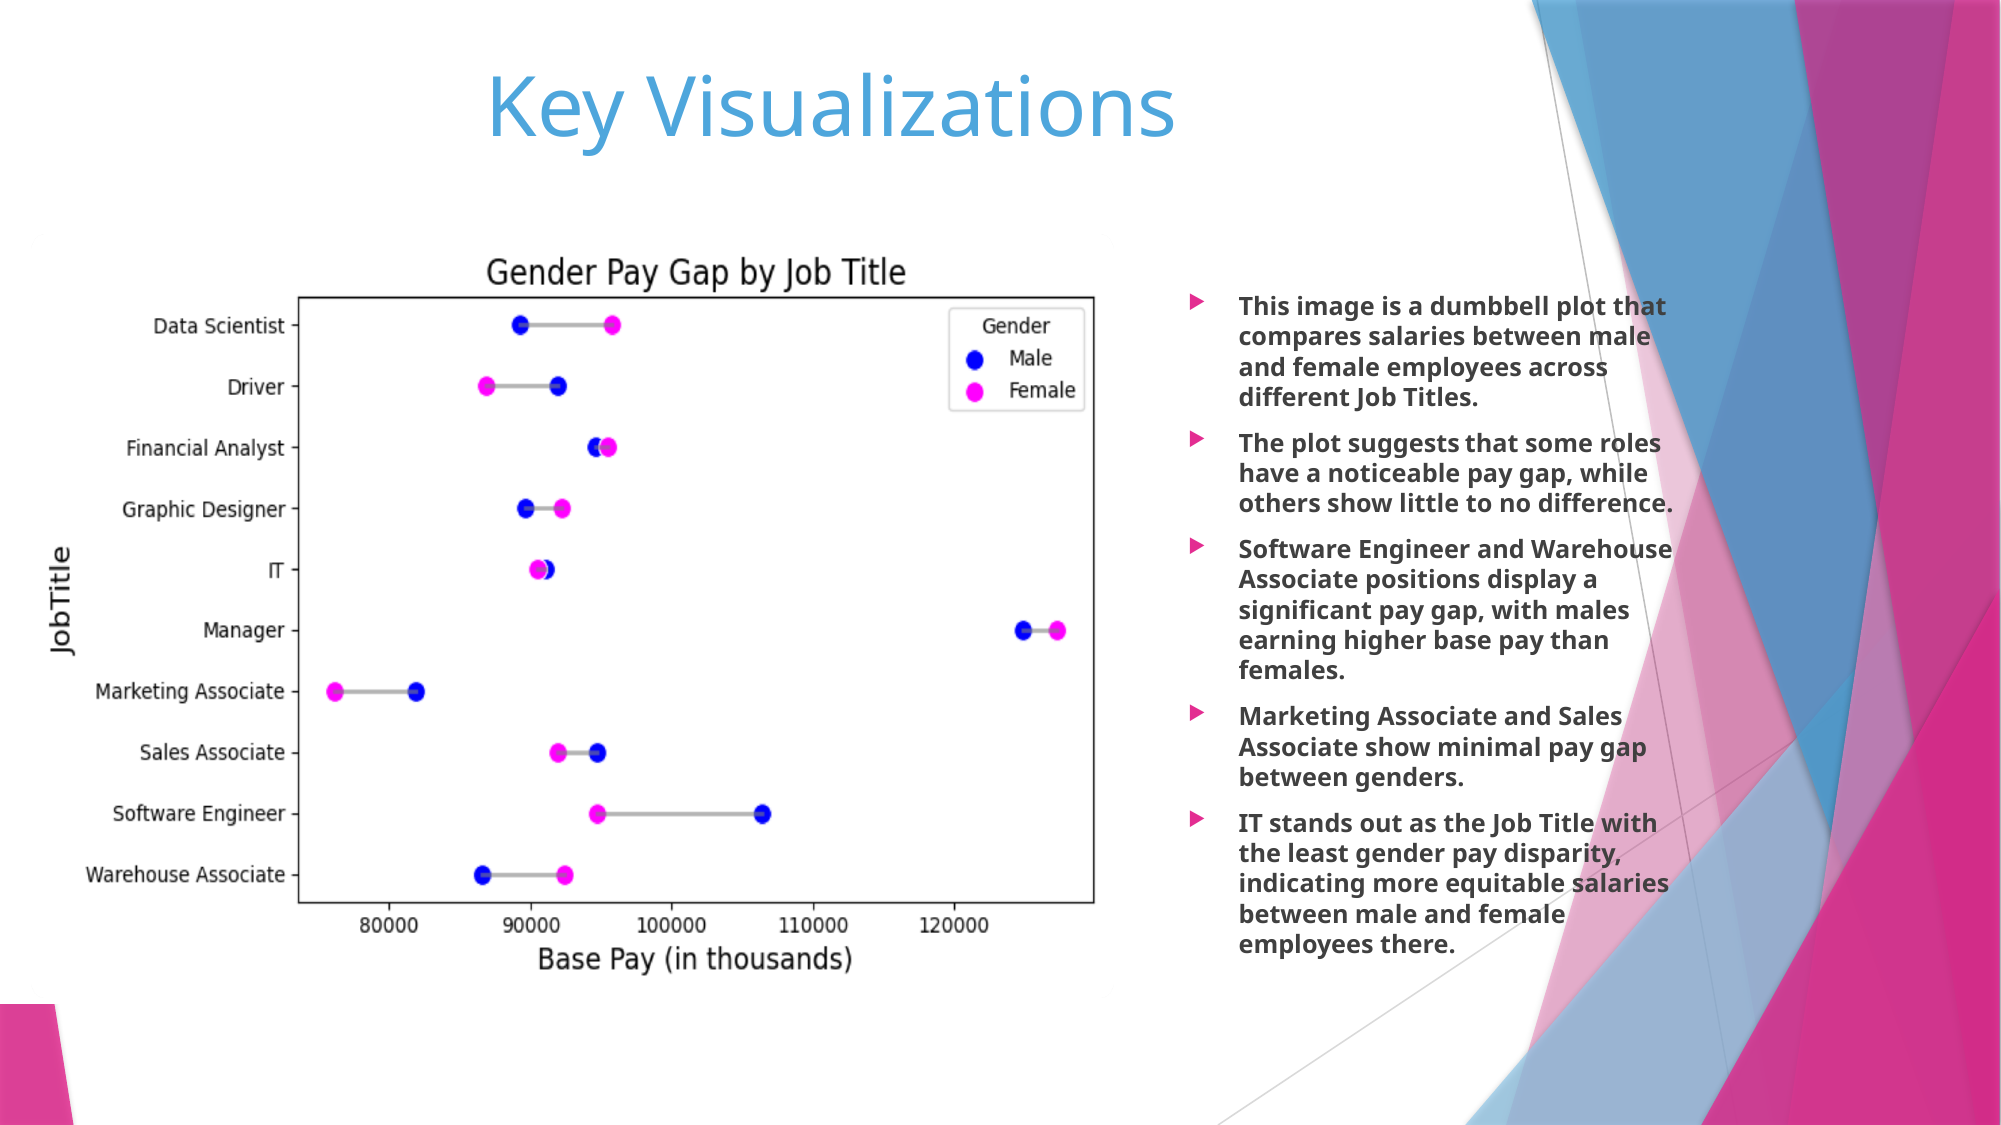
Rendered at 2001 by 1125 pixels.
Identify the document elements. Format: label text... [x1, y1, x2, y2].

picture [0, 225, 1166, 1004]
list This image is a dumbbell plot that compares salaries between male and female employees across different Job Titles. The plot suggests that some roles have a noticeable pay gap, while others show little to no difference. Software Engineer and Warehouse Associate positions display a significant pay gap, with males earning higher base pay than females. Marketing Associate and Sales Associate show minimal pay gap between genders. IT stands out as the Job Title with the least gender pay disparity, indicating more equitable salaries between male and female employees there. [1173, 282, 1703, 972]
title Key Visualizations [127, 45, 1538, 263]
